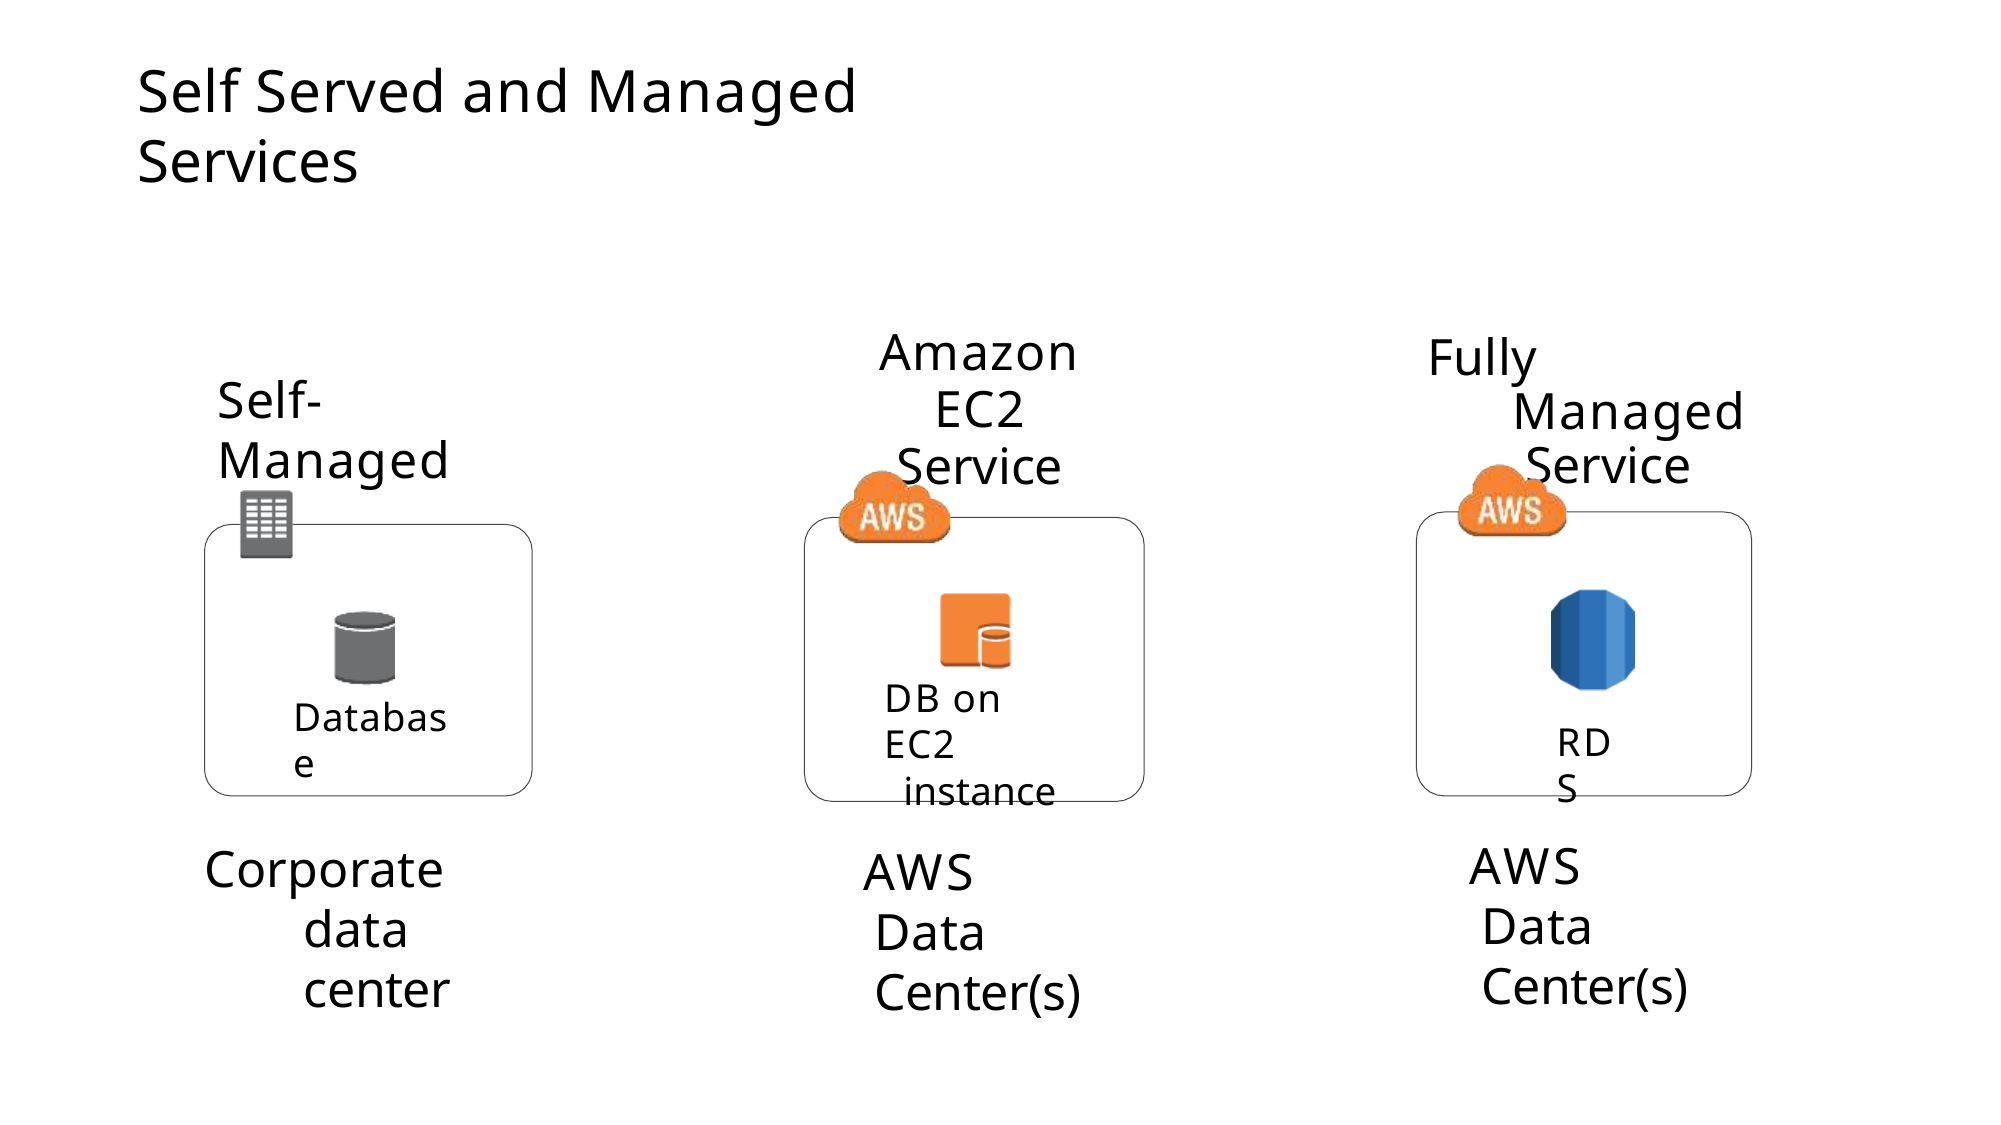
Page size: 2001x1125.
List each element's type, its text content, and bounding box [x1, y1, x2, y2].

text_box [1415, 442, 1753, 797]
text_box Corporate data center [202, 835, 549, 1018]
text_box Self-Managed [215, 366, 537, 483]
text_box AWS Data Center(s) [1467, 832, 1698, 1015]
text_box Amazon EC2 Service [834, 321, 1125, 446]
text_box AWS Data Center(s) [861, 837, 1092, 1020]
picture [940, 593, 1011, 670]
text_box Fully Managed Service [1425, 322, 1761, 494]
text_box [803, 447, 1145, 803]
title Self Served and Managed Services [135, 51, 1041, 242]
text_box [203, 479, 533, 797]
text_box RDS [1554, 805, 1632, 811]
picture [1551, 589, 1635, 692]
